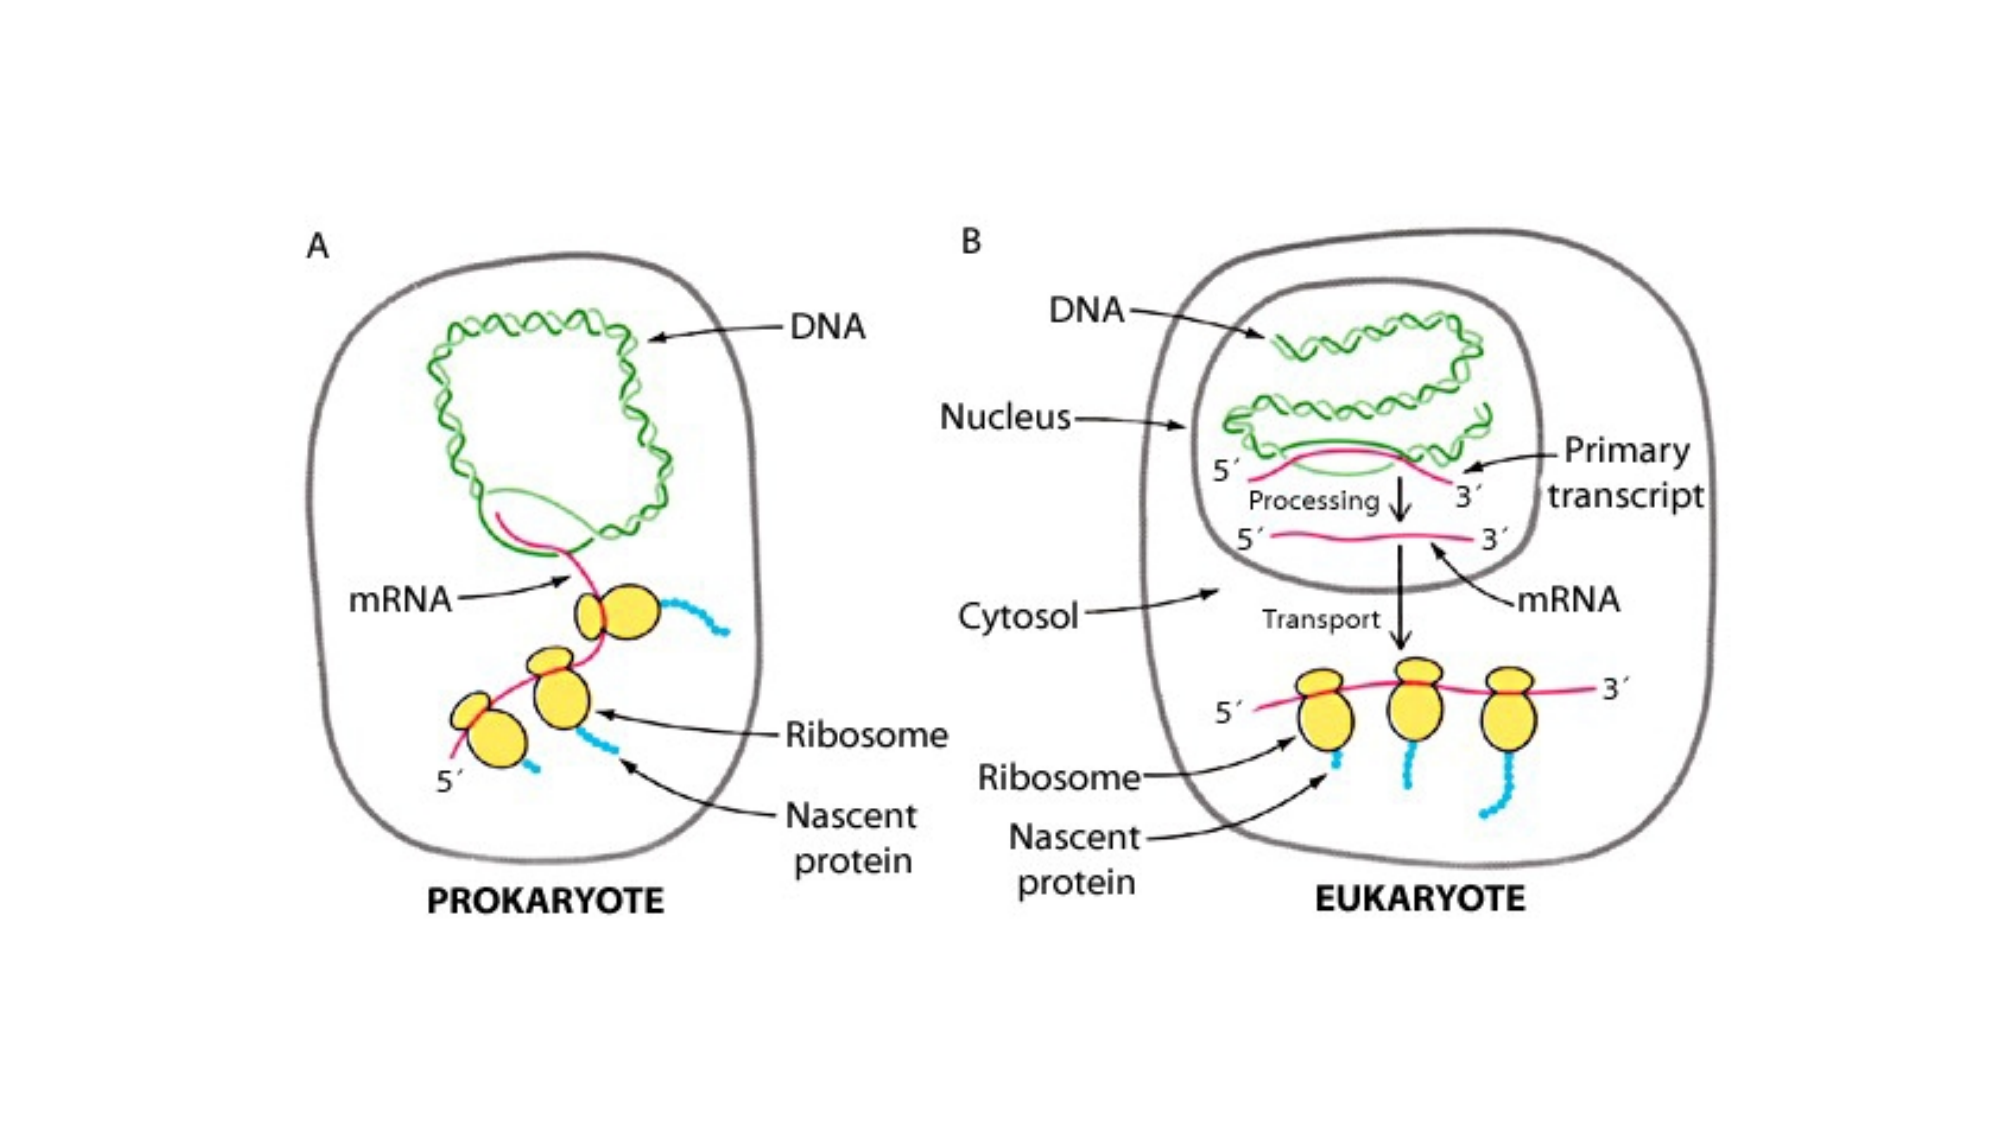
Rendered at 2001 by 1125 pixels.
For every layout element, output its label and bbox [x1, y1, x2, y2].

picture [249, 159, 1750, 966]
